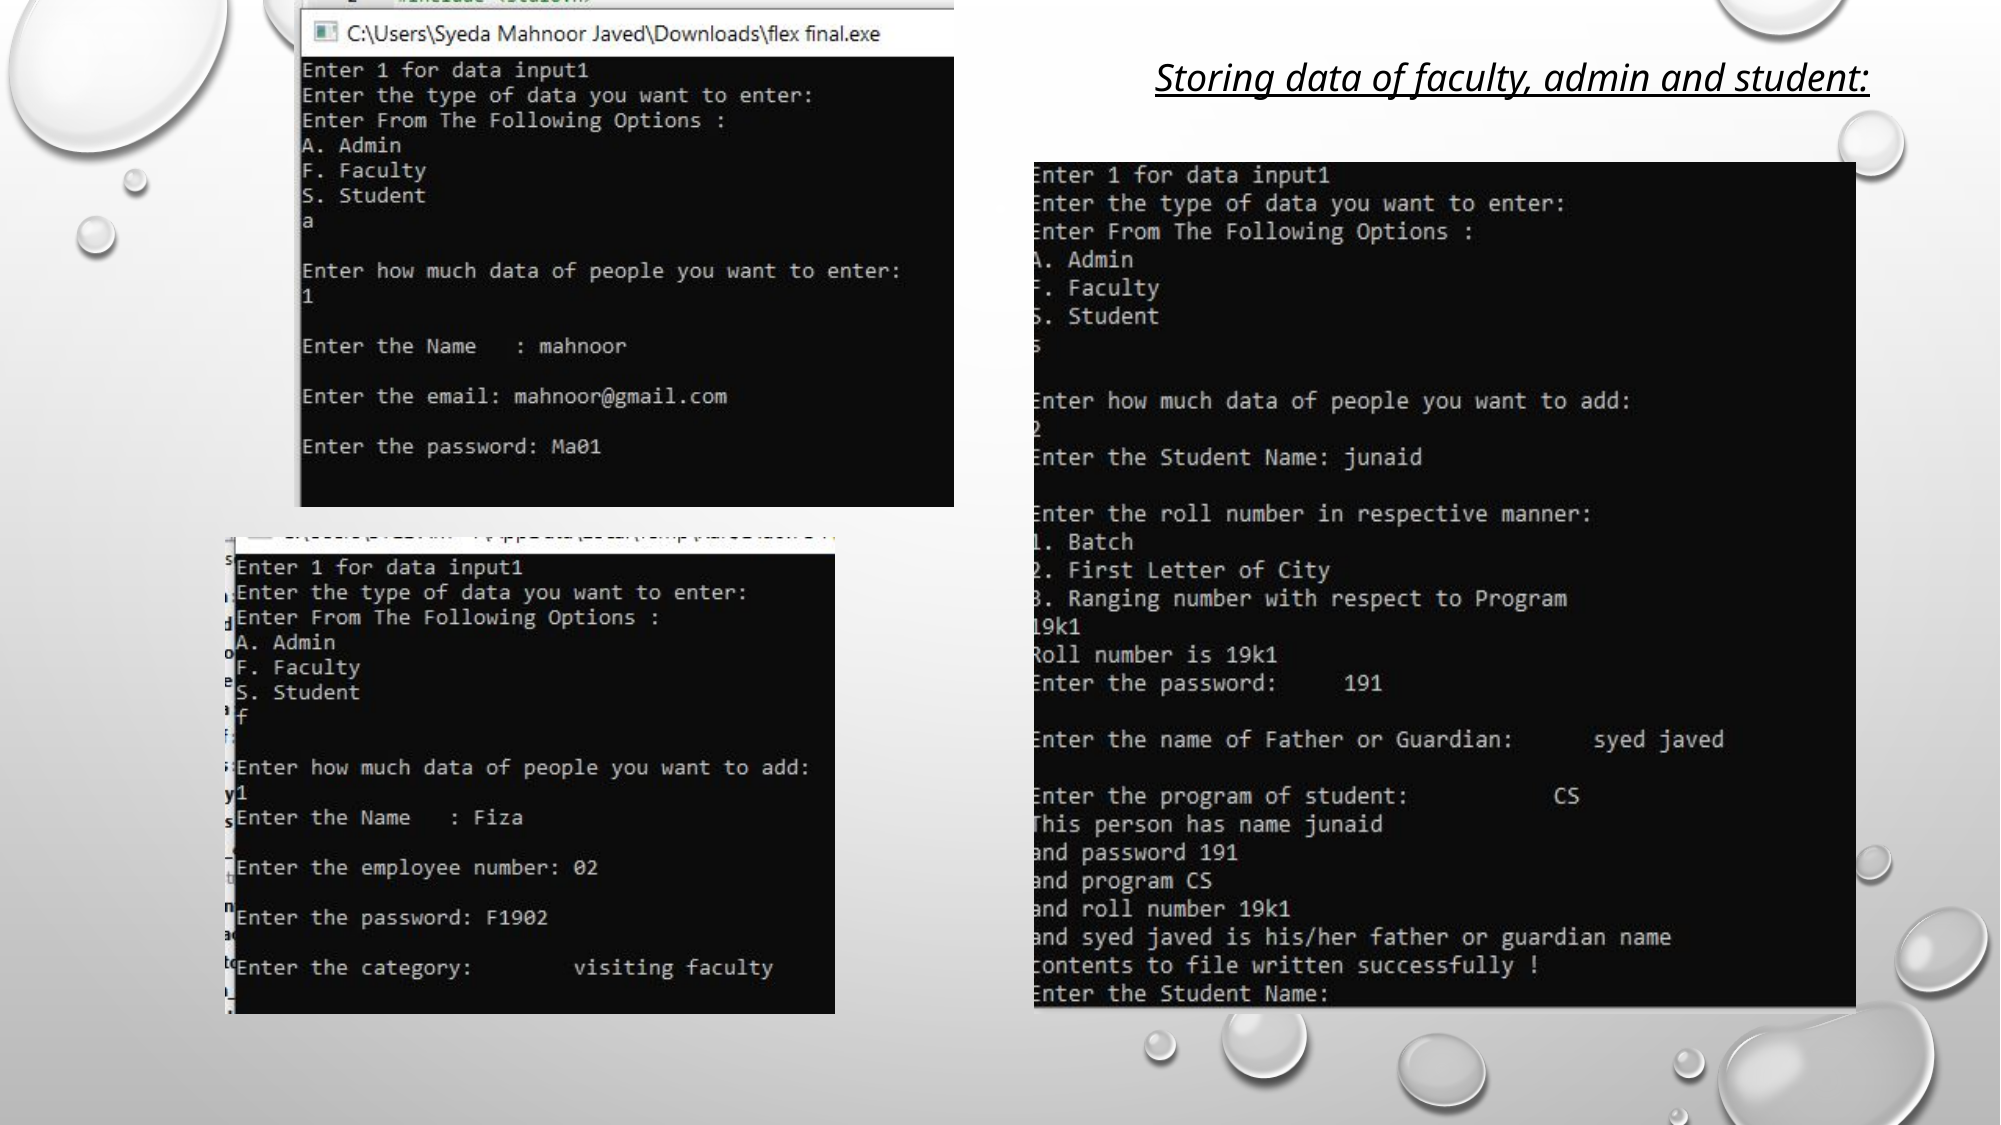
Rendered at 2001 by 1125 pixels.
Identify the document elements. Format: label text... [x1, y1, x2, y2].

text_box Storing data of faculty, admin and student: [1139, 46, 1885, 107]
picture [0, 0, 2000, 1125]
